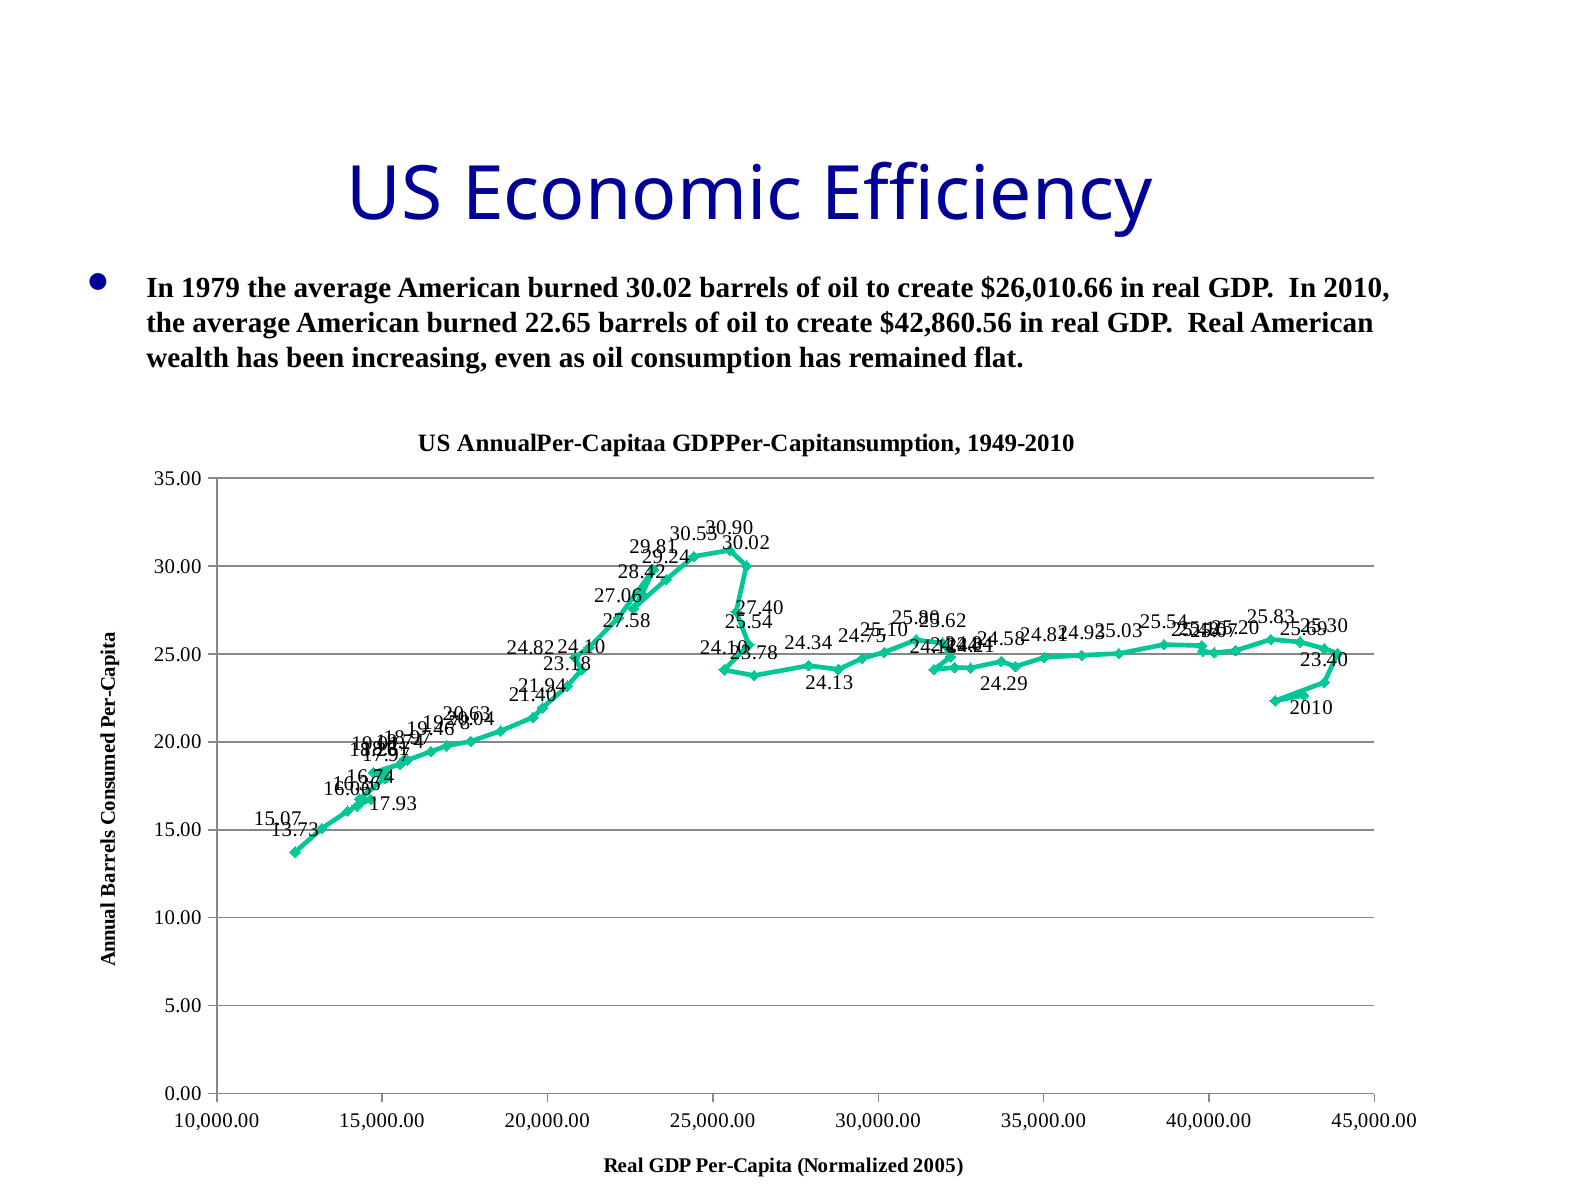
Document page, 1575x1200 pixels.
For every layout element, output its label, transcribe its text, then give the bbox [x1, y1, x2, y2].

list In 1979 the average American burned 30.02 barrels of oil to create $26,010.66 in real GDP. In 2010, the average American burned 22.65 barrels of oil to create $42,860.56 in real GDP. Real American wealth has been increasing, even as oil consumption has remained flat. [71, 260, 1444, 397]
title US Economic Efficiency [112, 99, 1388, 260]
chart [48, 398, 1446, 1200]
